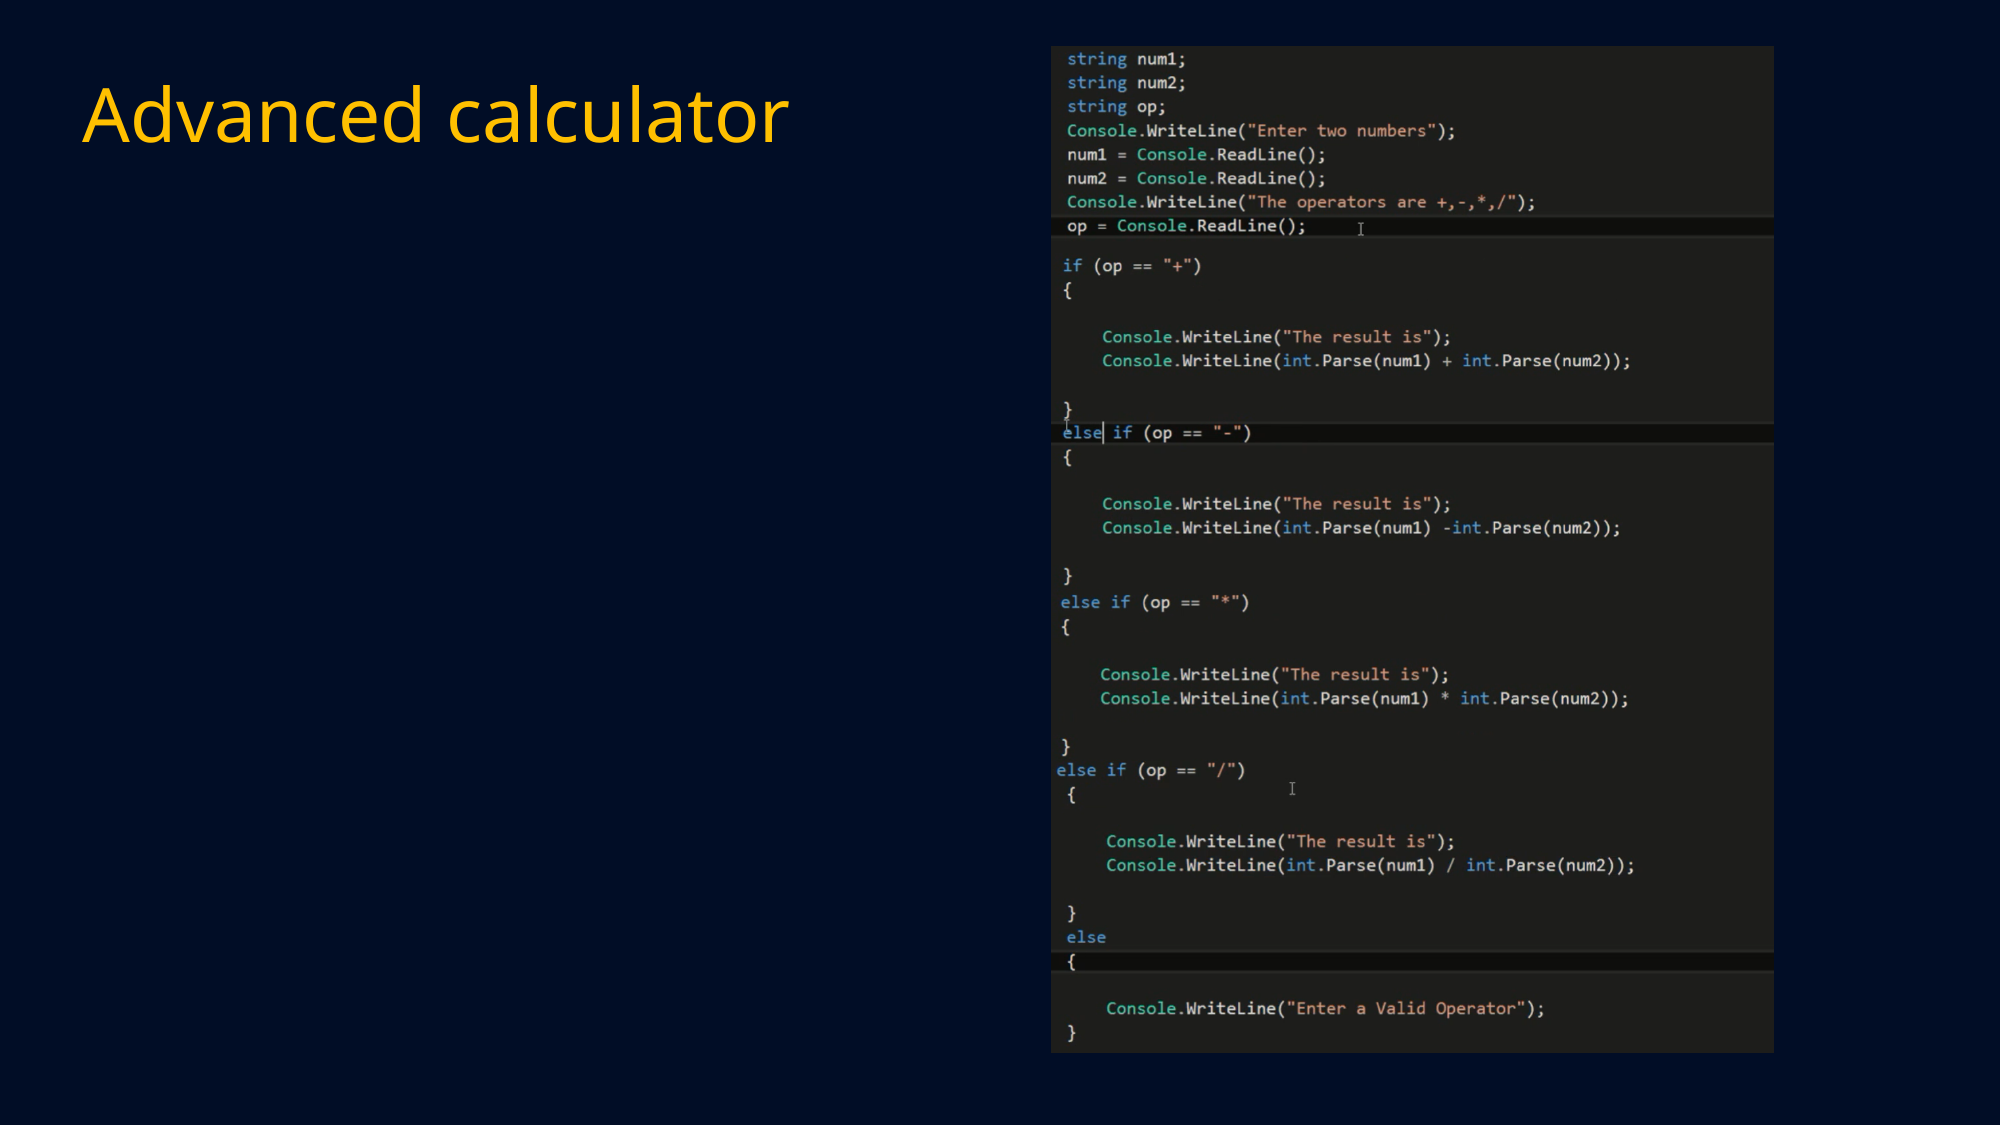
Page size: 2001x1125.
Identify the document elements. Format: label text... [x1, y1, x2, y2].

title Advanced calculator [67, 9, 1926, 228]
picture [1050, 46, 1774, 1053]
